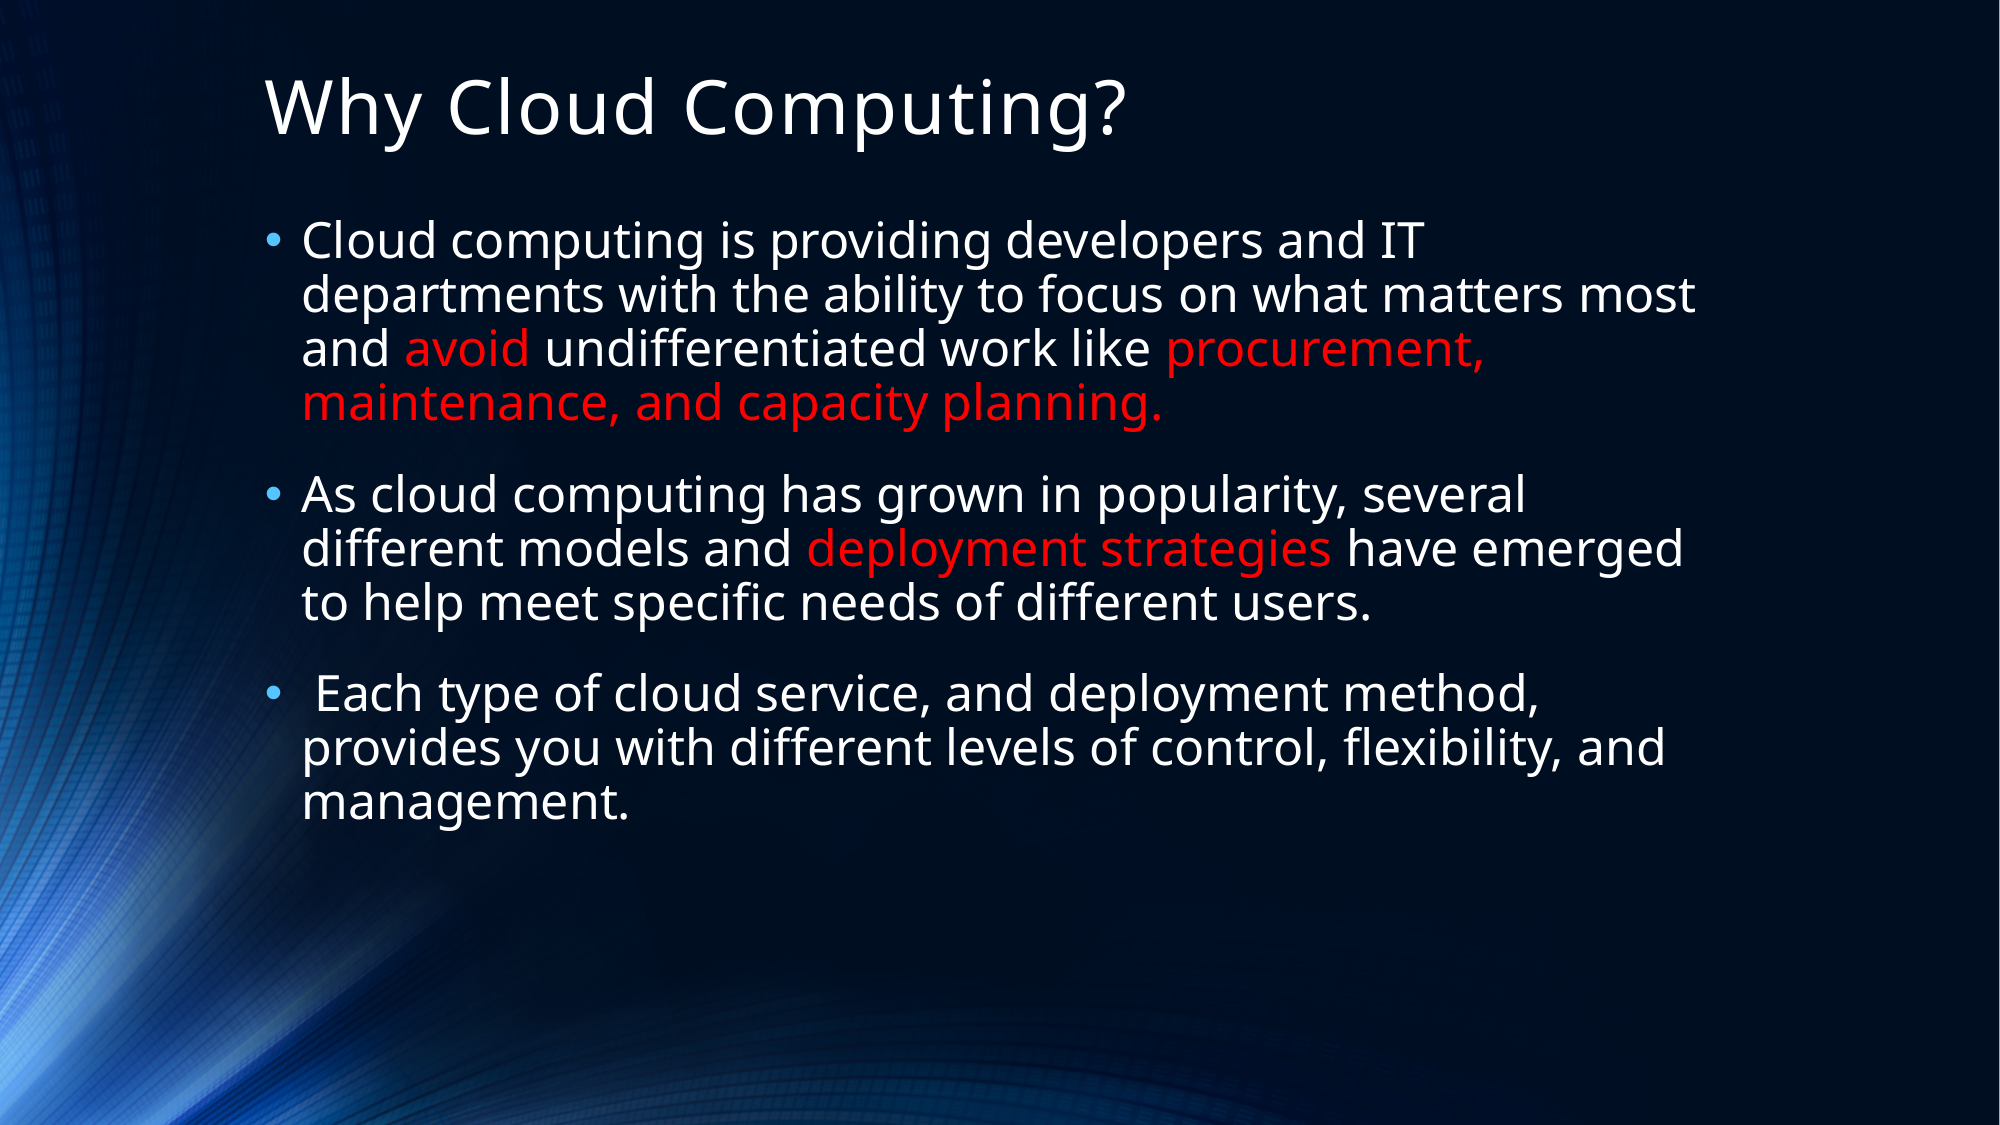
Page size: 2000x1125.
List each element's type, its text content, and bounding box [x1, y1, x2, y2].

title Why Cloud Computing? [249, 62, 1750, 173]
list Cloud computing is providing developers and IT departments with the ability to focus on what matters most and avoid undifferentiated work like procurement, maintenance, and capacity planning. As cloud computing has grown in popularity, several different models and deployment strategies have emerged to help meet specific needs of different users. Each type of cloud service, and deployment method, provides you with different levels of control, flexibility, and management. [249, 208, 1749, 988]
picture [0, 0, 2000, 1125]
